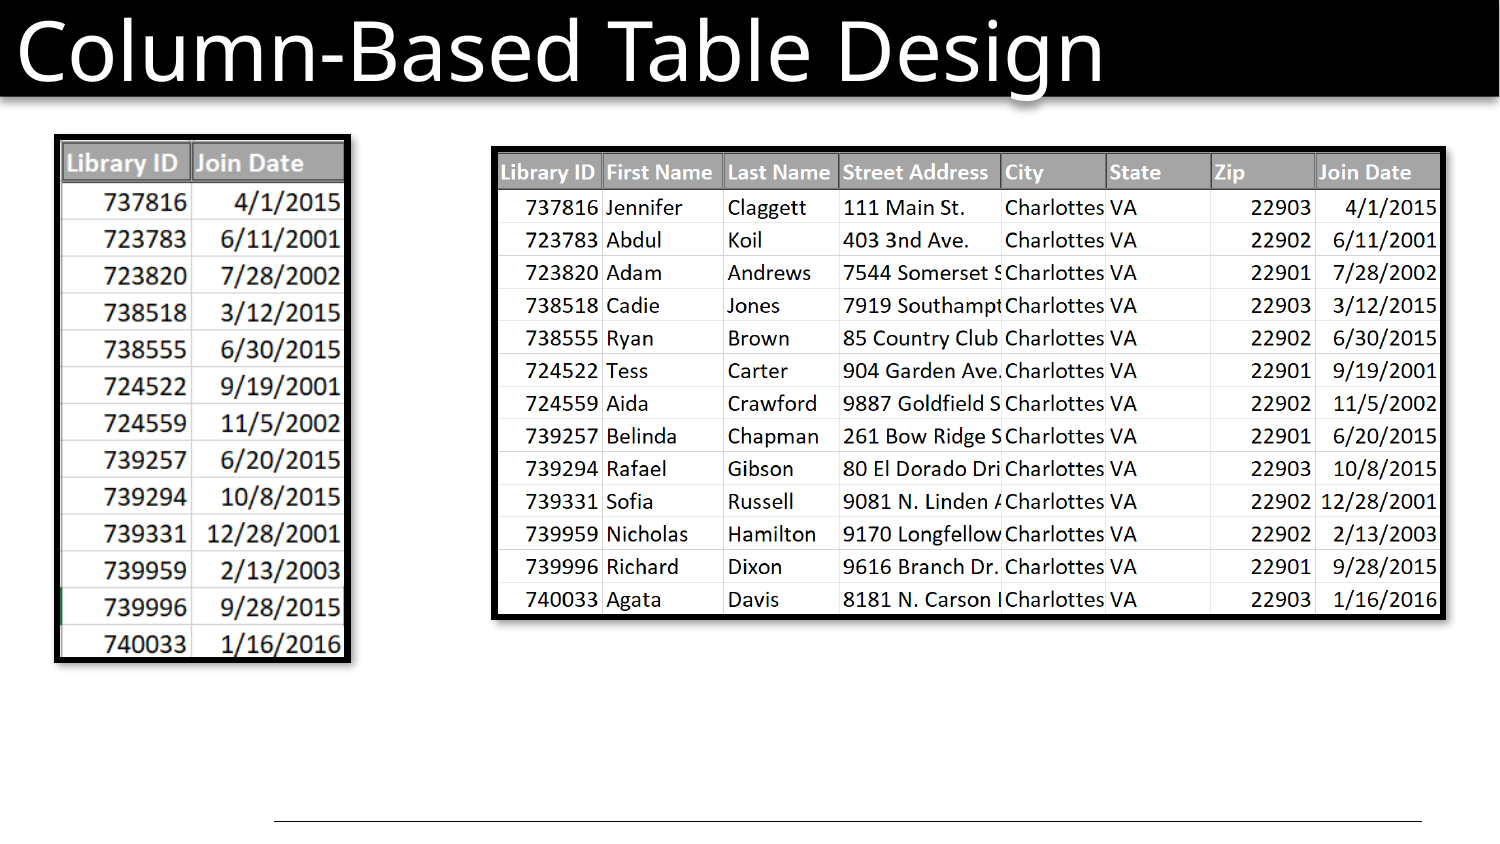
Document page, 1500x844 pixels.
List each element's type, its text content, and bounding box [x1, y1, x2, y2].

title Column-Based Table Design [0, 0, 1500, 97]
picture [60, 140, 345, 657]
picture [497, 152, 1440, 614]
